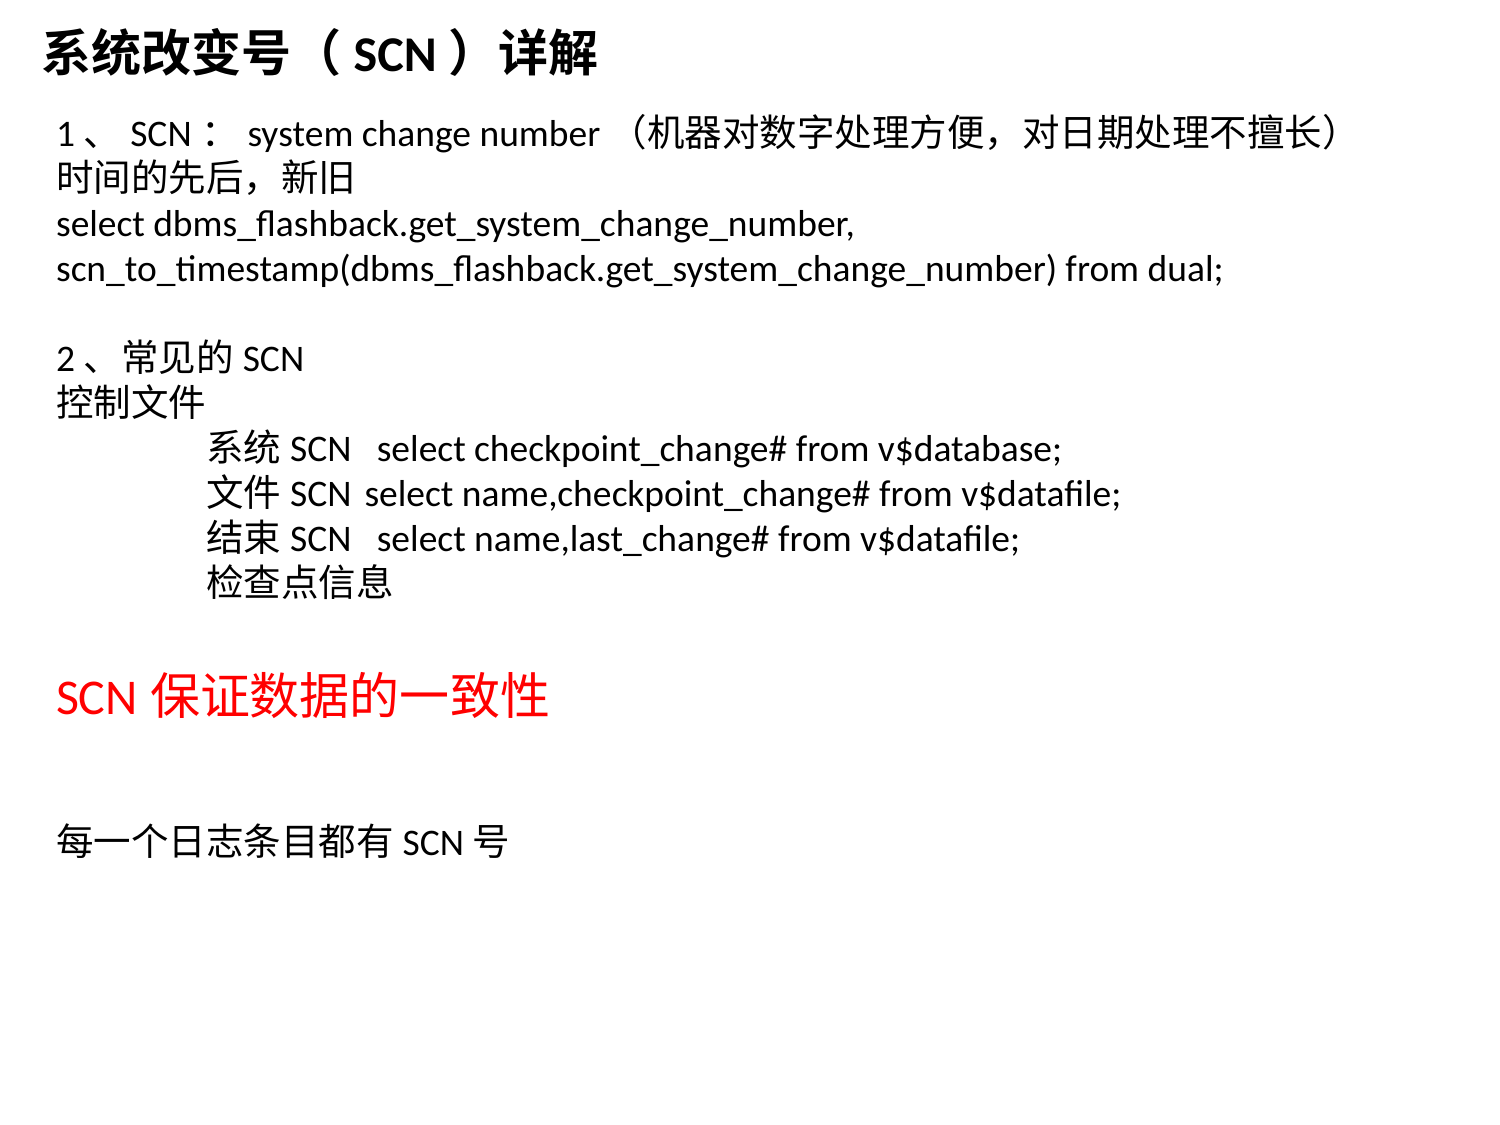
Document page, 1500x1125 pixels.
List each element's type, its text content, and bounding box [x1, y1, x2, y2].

text_box 每一个日志条目都有SCN号 [41, 810, 1447, 871]
text_box 1、SCN：system change number（机器对数字处理方便，对日期处理不擅长） 时间的先后，新旧 select dbms_flashback.get_system_change_number, scn_to_timestamp(dbms_flashback.get_system_change_number) from dual; 2、常见的SCN 控制文件 系统SCN select checkpoint_change# from v$database; 文件SCN select name,checkpoint_change# from v$datafile; 结束SCN select name,last_change# from v$datafile; 检查点信息 SCN保证数据的一致性 [41, 101, 1471, 732]
text_box 系统改变号（SCN）详解 [27, 14, 1058, 89]
